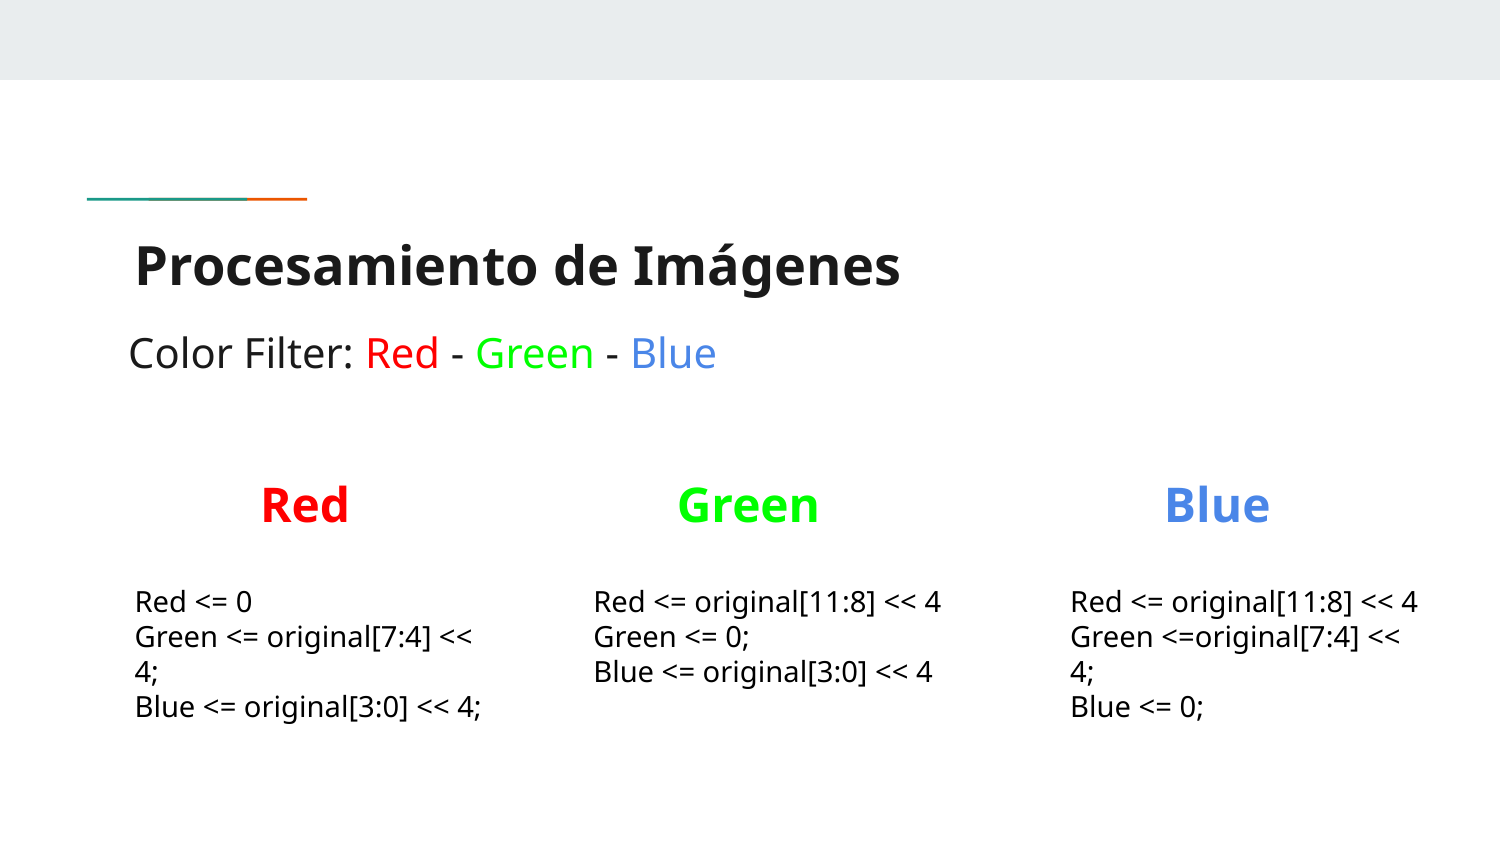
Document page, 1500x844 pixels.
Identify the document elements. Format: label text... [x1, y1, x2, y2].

title Procesamiento de Imágenes [119, 216, 1381, 305]
text_box Green [578, 459, 919, 575]
text_box Red <= original[11:8] << 4 Green <= 0; Blue <= original[3:0] << 4 [578, 568, 967, 703]
text_box Blue [1047, 459, 1388, 575]
text_box Red [135, 459, 476, 575]
text_box Red <= original[11:8] << 4 Green <=original[7:4] << 4; Blue <= 0; [1055, 568, 1444, 703]
title Color Filter: Red - Green - Blue [113, 311, 788, 400]
text_box Red <= 0 Green <= original[7:4] << 4; Blue <= original[3:0] << 4; [119, 568, 508, 703]
